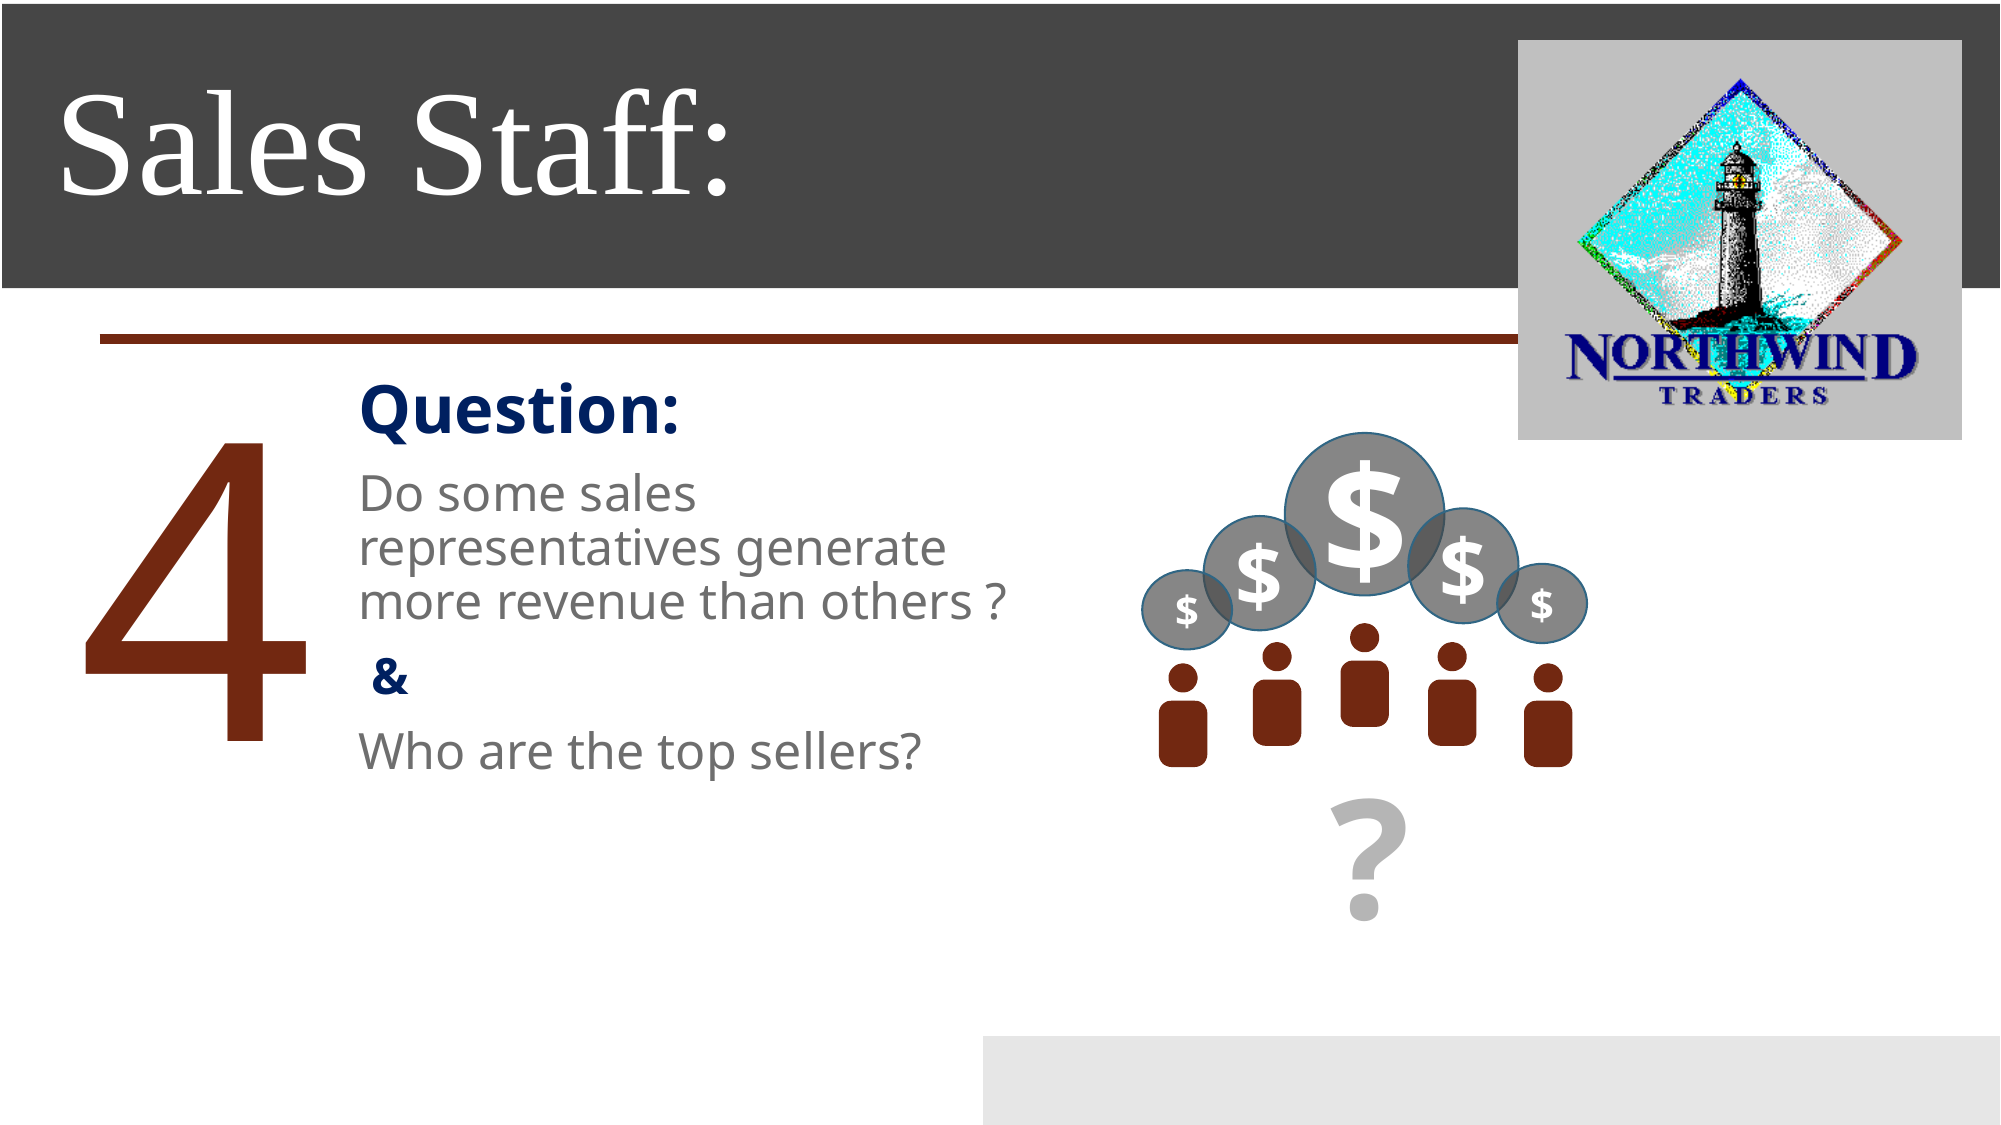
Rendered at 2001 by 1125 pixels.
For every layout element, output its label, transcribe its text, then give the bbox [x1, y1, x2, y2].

text_box $ [1496, 562, 1589, 645]
text_box $ [1283, 431, 1446, 597]
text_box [1524, 663, 1573, 768]
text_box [1428, 642, 1477, 746]
text_box ? [1303, 745, 1437, 961]
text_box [1252, 642, 1302, 746]
text_box $ [1407, 507, 1520, 625]
text_box $ [1141, 569, 1234, 651]
text_box Question: Do some sales representatives generate more revenue than others ? & Who are the top sellers? [343, 368, 1035, 911]
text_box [1340, 623, 1389, 727]
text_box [1158, 663, 1208, 768]
text_box $ [1202, 514, 1317, 632]
text_box 4 [62, 319, 330, 832]
title Sales Staff: [2, 3, 2000, 289]
picture [1518, 40, 1962, 440]
